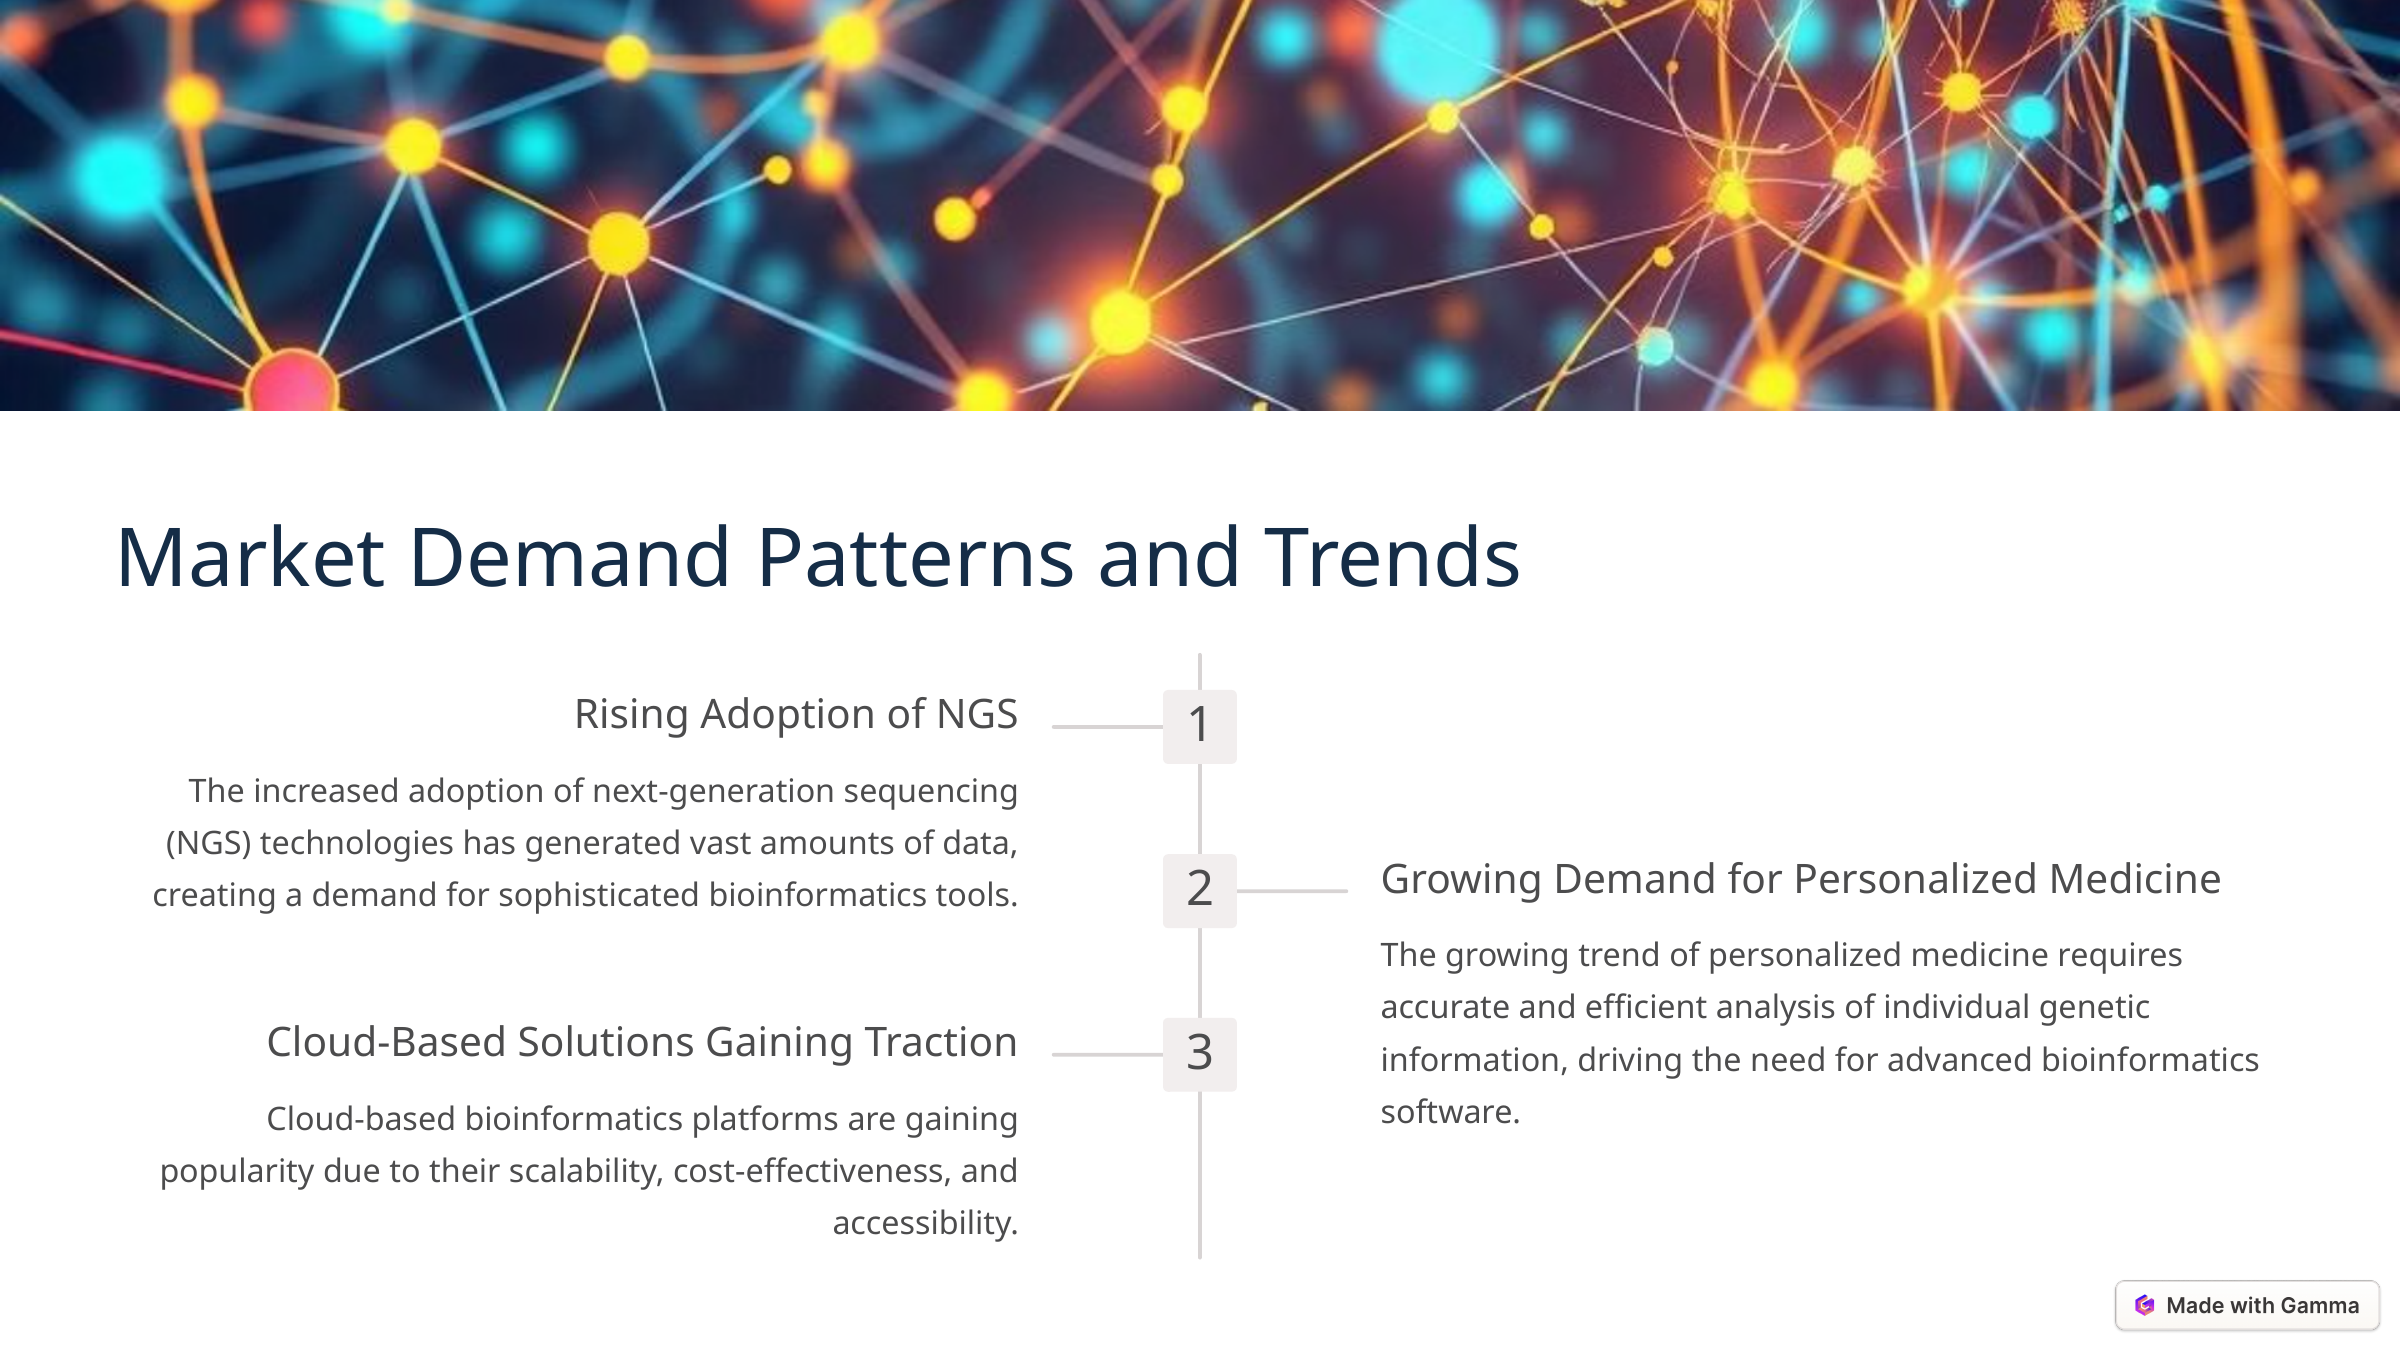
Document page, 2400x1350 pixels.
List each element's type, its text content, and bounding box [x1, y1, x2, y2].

text_box [1051, 1052, 1163, 1057]
text_box [1237, 889, 1349, 894]
text_box [1198, 764, 1202, 854]
text_box [1163, 854, 1237, 929]
text_box 3 [1188, 1030, 1212, 1080]
text_box [1198, 652, 1202, 689]
text_box Cloud-based bioinformatics platforms are gaining popularity due to their scalability, cost-effectiveness, and accessibility. [114, 1084, 1020, 1190]
text_box [1163, 689, 1237, 764]
text_box [1051, 725, 1163, 729]
text_box [1198, 929, 1202, 1017]
text_box [1163, 1017, 1237, 1092]
picture [0, 0, 2400, 411]
text_box 2 [1187, 866, 1213, 916]
text_box Growing Demand for Personalized Medicine [1380, 850, 2132, 902]
text_box [1198, 1092, 1202, 1260]
text_box 1 [1191, 702, 1209, 752]
picture [2106, 1271, 2389, 1339]
text_box Market Demand Patterns and Trends [114, 501, 1370, 604]
text_box The growing trend of personalized medicine requires accurate and efficient analysis of individual genetic information, driving the need for advanced bioinformatics software. [1380, 921, 2285, 1079]
text_box Cloud-Based Solutions Gaining Traction [335, 1013, 1020, 1066]
text_box Rising Adoption of NGS [608, 685, 1020, 738]
text_box The increased adoption of next-generation sequencing (NGS) technologies has generated vast amounts of data, creating a demand for sophisticated bioinformatics tools. [114, 756, 1020, 915]
